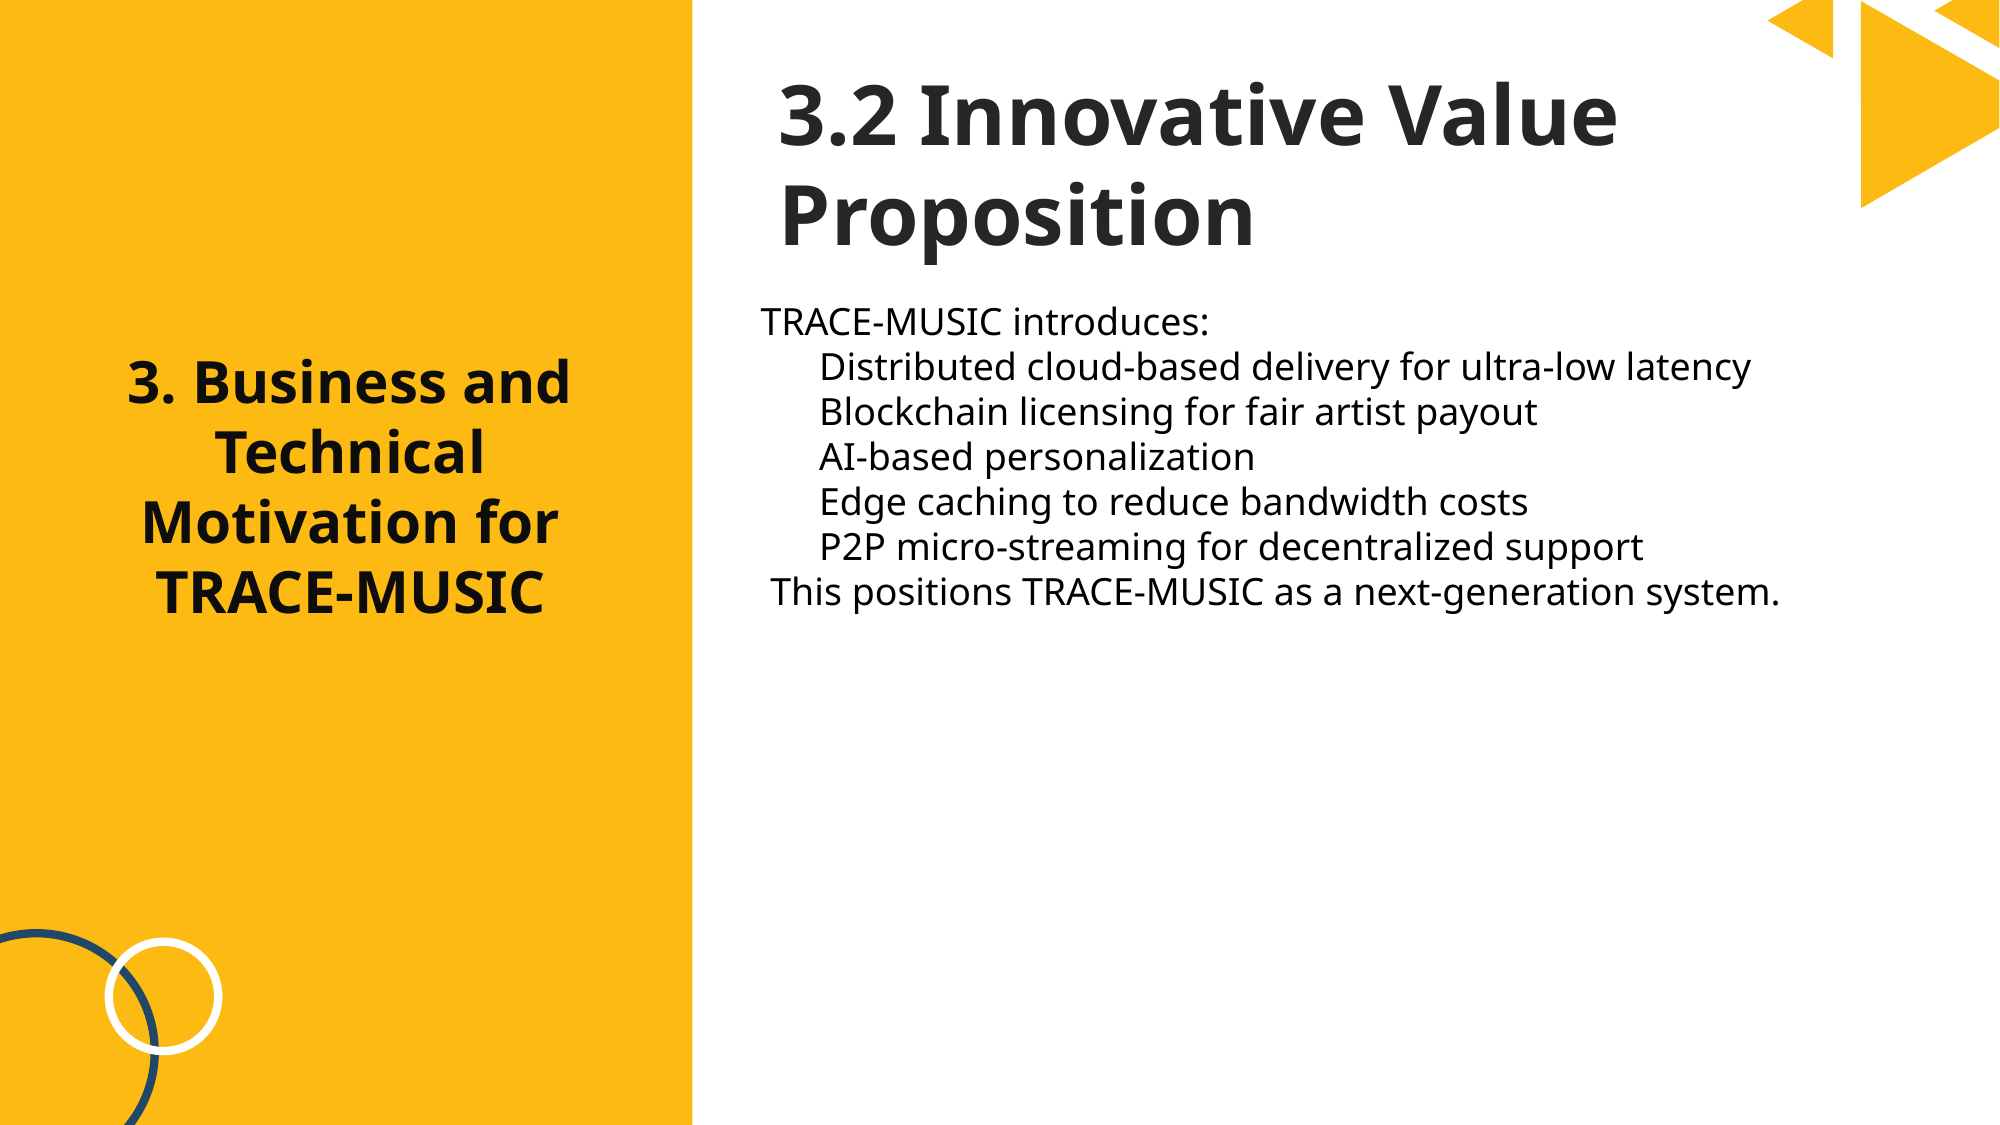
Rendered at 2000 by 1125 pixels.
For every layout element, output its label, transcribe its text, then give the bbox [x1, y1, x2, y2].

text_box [1767, 0, 2000, 209]
text_box 3.2 Innovative Value Proposition [778, 0, 1886, 262]
text_box [0, 931, 157, 1125]
text_box [106, 939, 221, 1054]
text_box 3. Business and Technical Motivation for TRACE-MUSIC [102, 166, 598, 804]
text_box [0, 0, 695, 1125]
text_box TRACE-MUSIC introduces: Distributed cloud-based delivery for ultra-low latency Blockchain licensing for fair artist payout AI-based personalization Edge caching to reduce bandwidth costs P2P micro-streaming for decentralized support This positions TRACE-MUSIC as a next-generation system. [745, 290, 1919, 1057]
